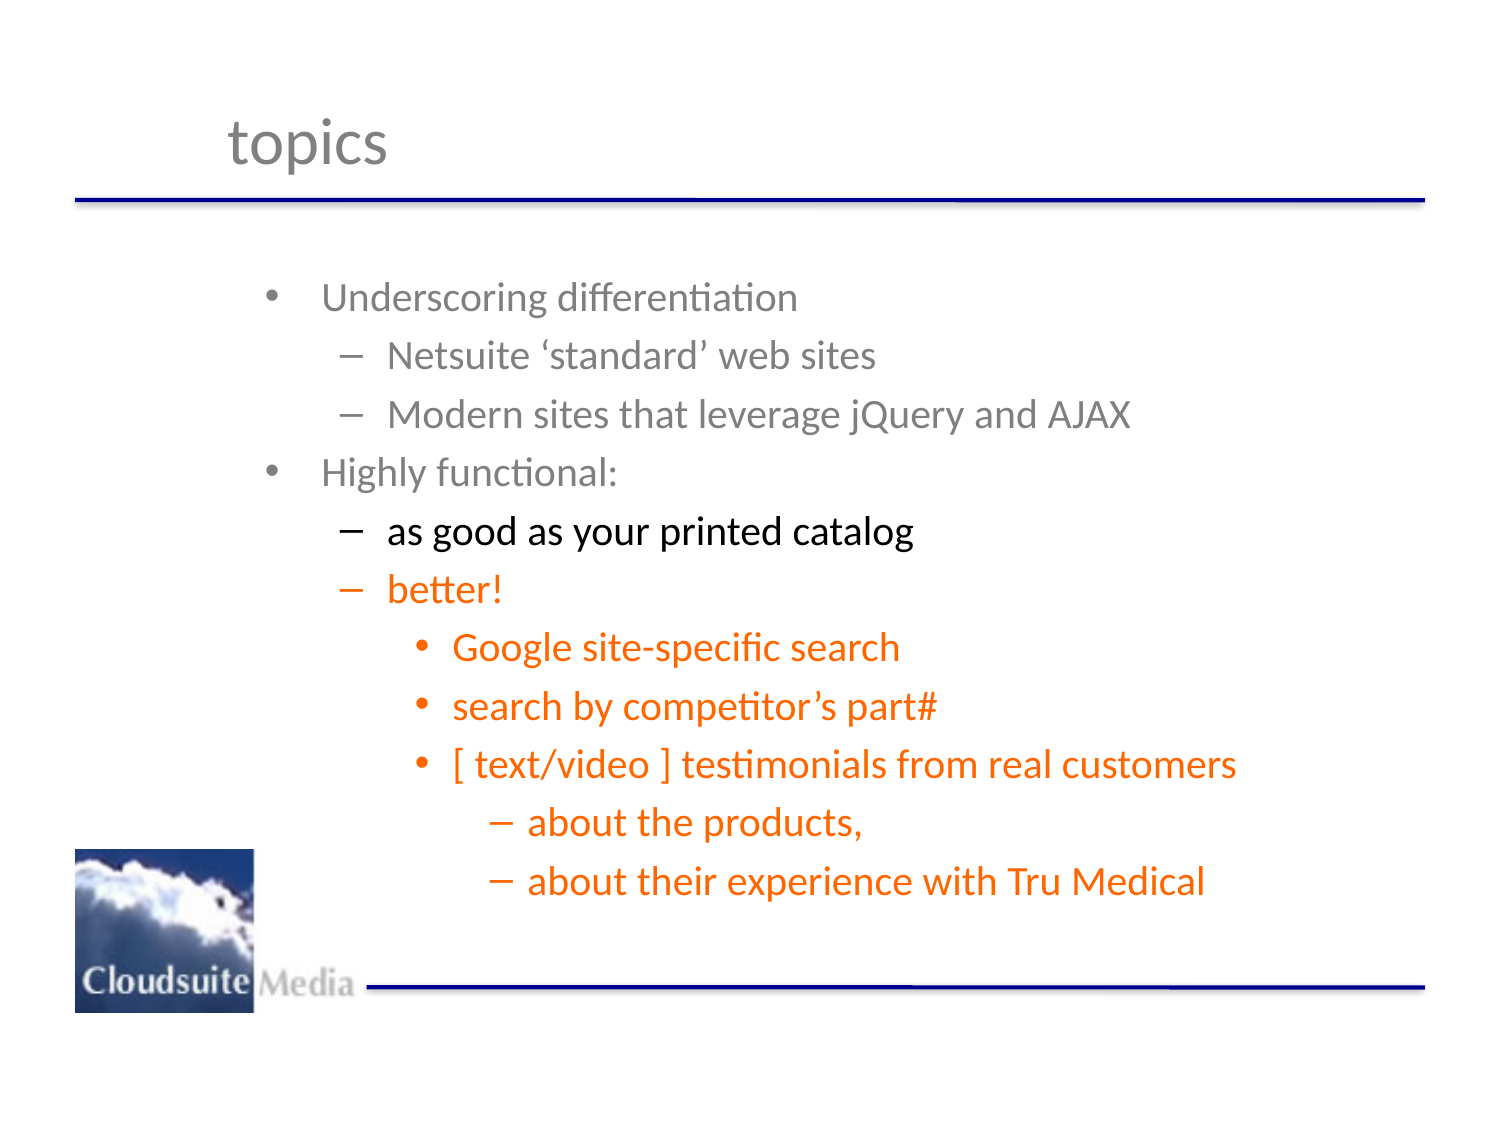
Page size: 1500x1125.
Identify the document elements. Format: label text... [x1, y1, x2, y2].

list Underscoring differentiation Netsuite ‘standard’ web sites Modern sites that leverage jQuery and AJAX Highly functional: as good as your printed catalog better! Google site-specific search search by competitor’s part# [ text/video ] testimonials from real customers about the products, about their experience with Tru Medical [249, 262, 1425, 1005]
picture [75, 849, 367, 1013]
title topics [62, 75, 1375, 200]
